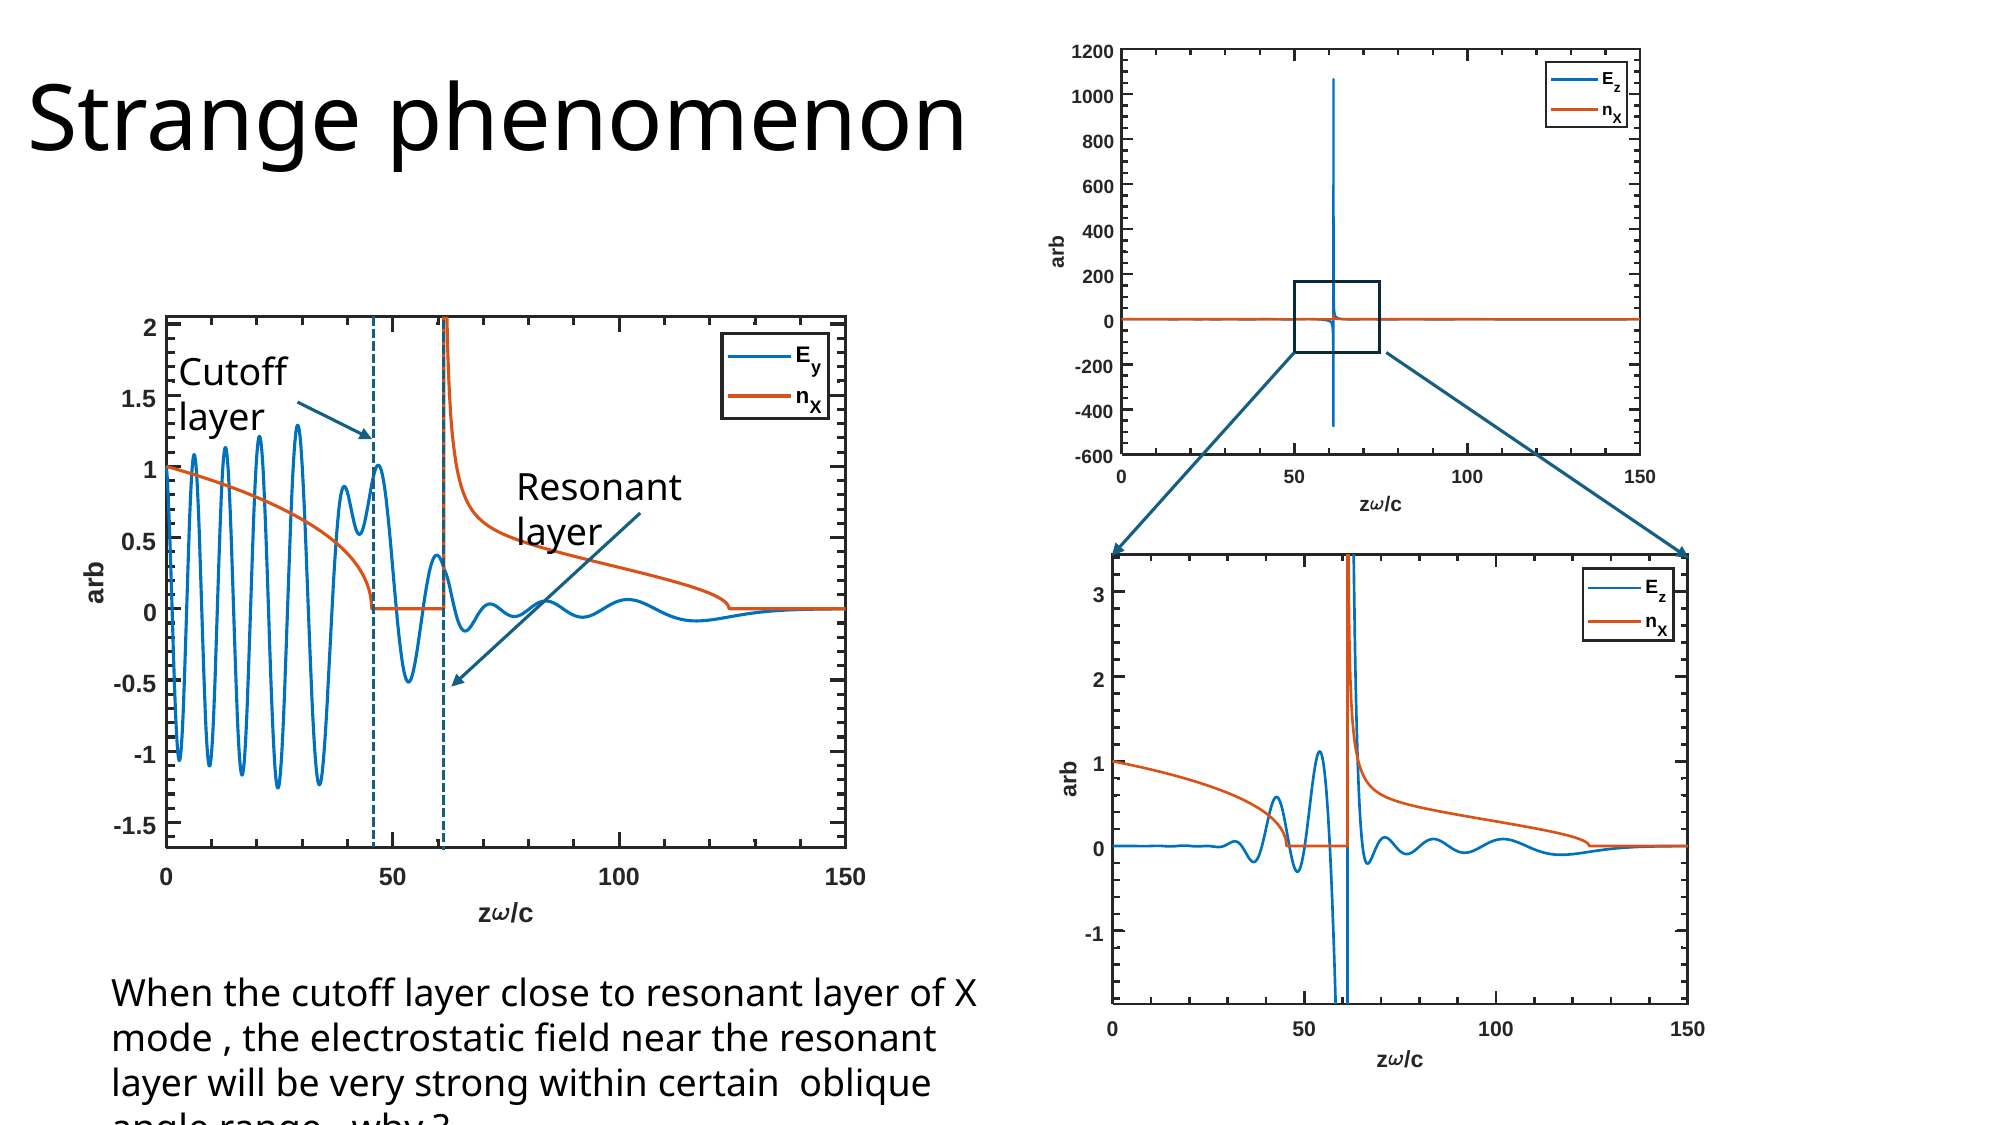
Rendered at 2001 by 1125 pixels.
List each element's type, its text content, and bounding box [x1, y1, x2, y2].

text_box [51, 267, 928, 925]
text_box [297, 401, 373, 440]
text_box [450, 512, 641, 687]
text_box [1015, 11, 1758, 1070]
text_box When the cutoff layer close to resonant layer of X mode , the electrostatic field near the resonant layer will be very strong within certain oblique angle range , why ? [96, 961, 1035, 1125]
title Strange phenomenon [12, 11, 1015, 230]
